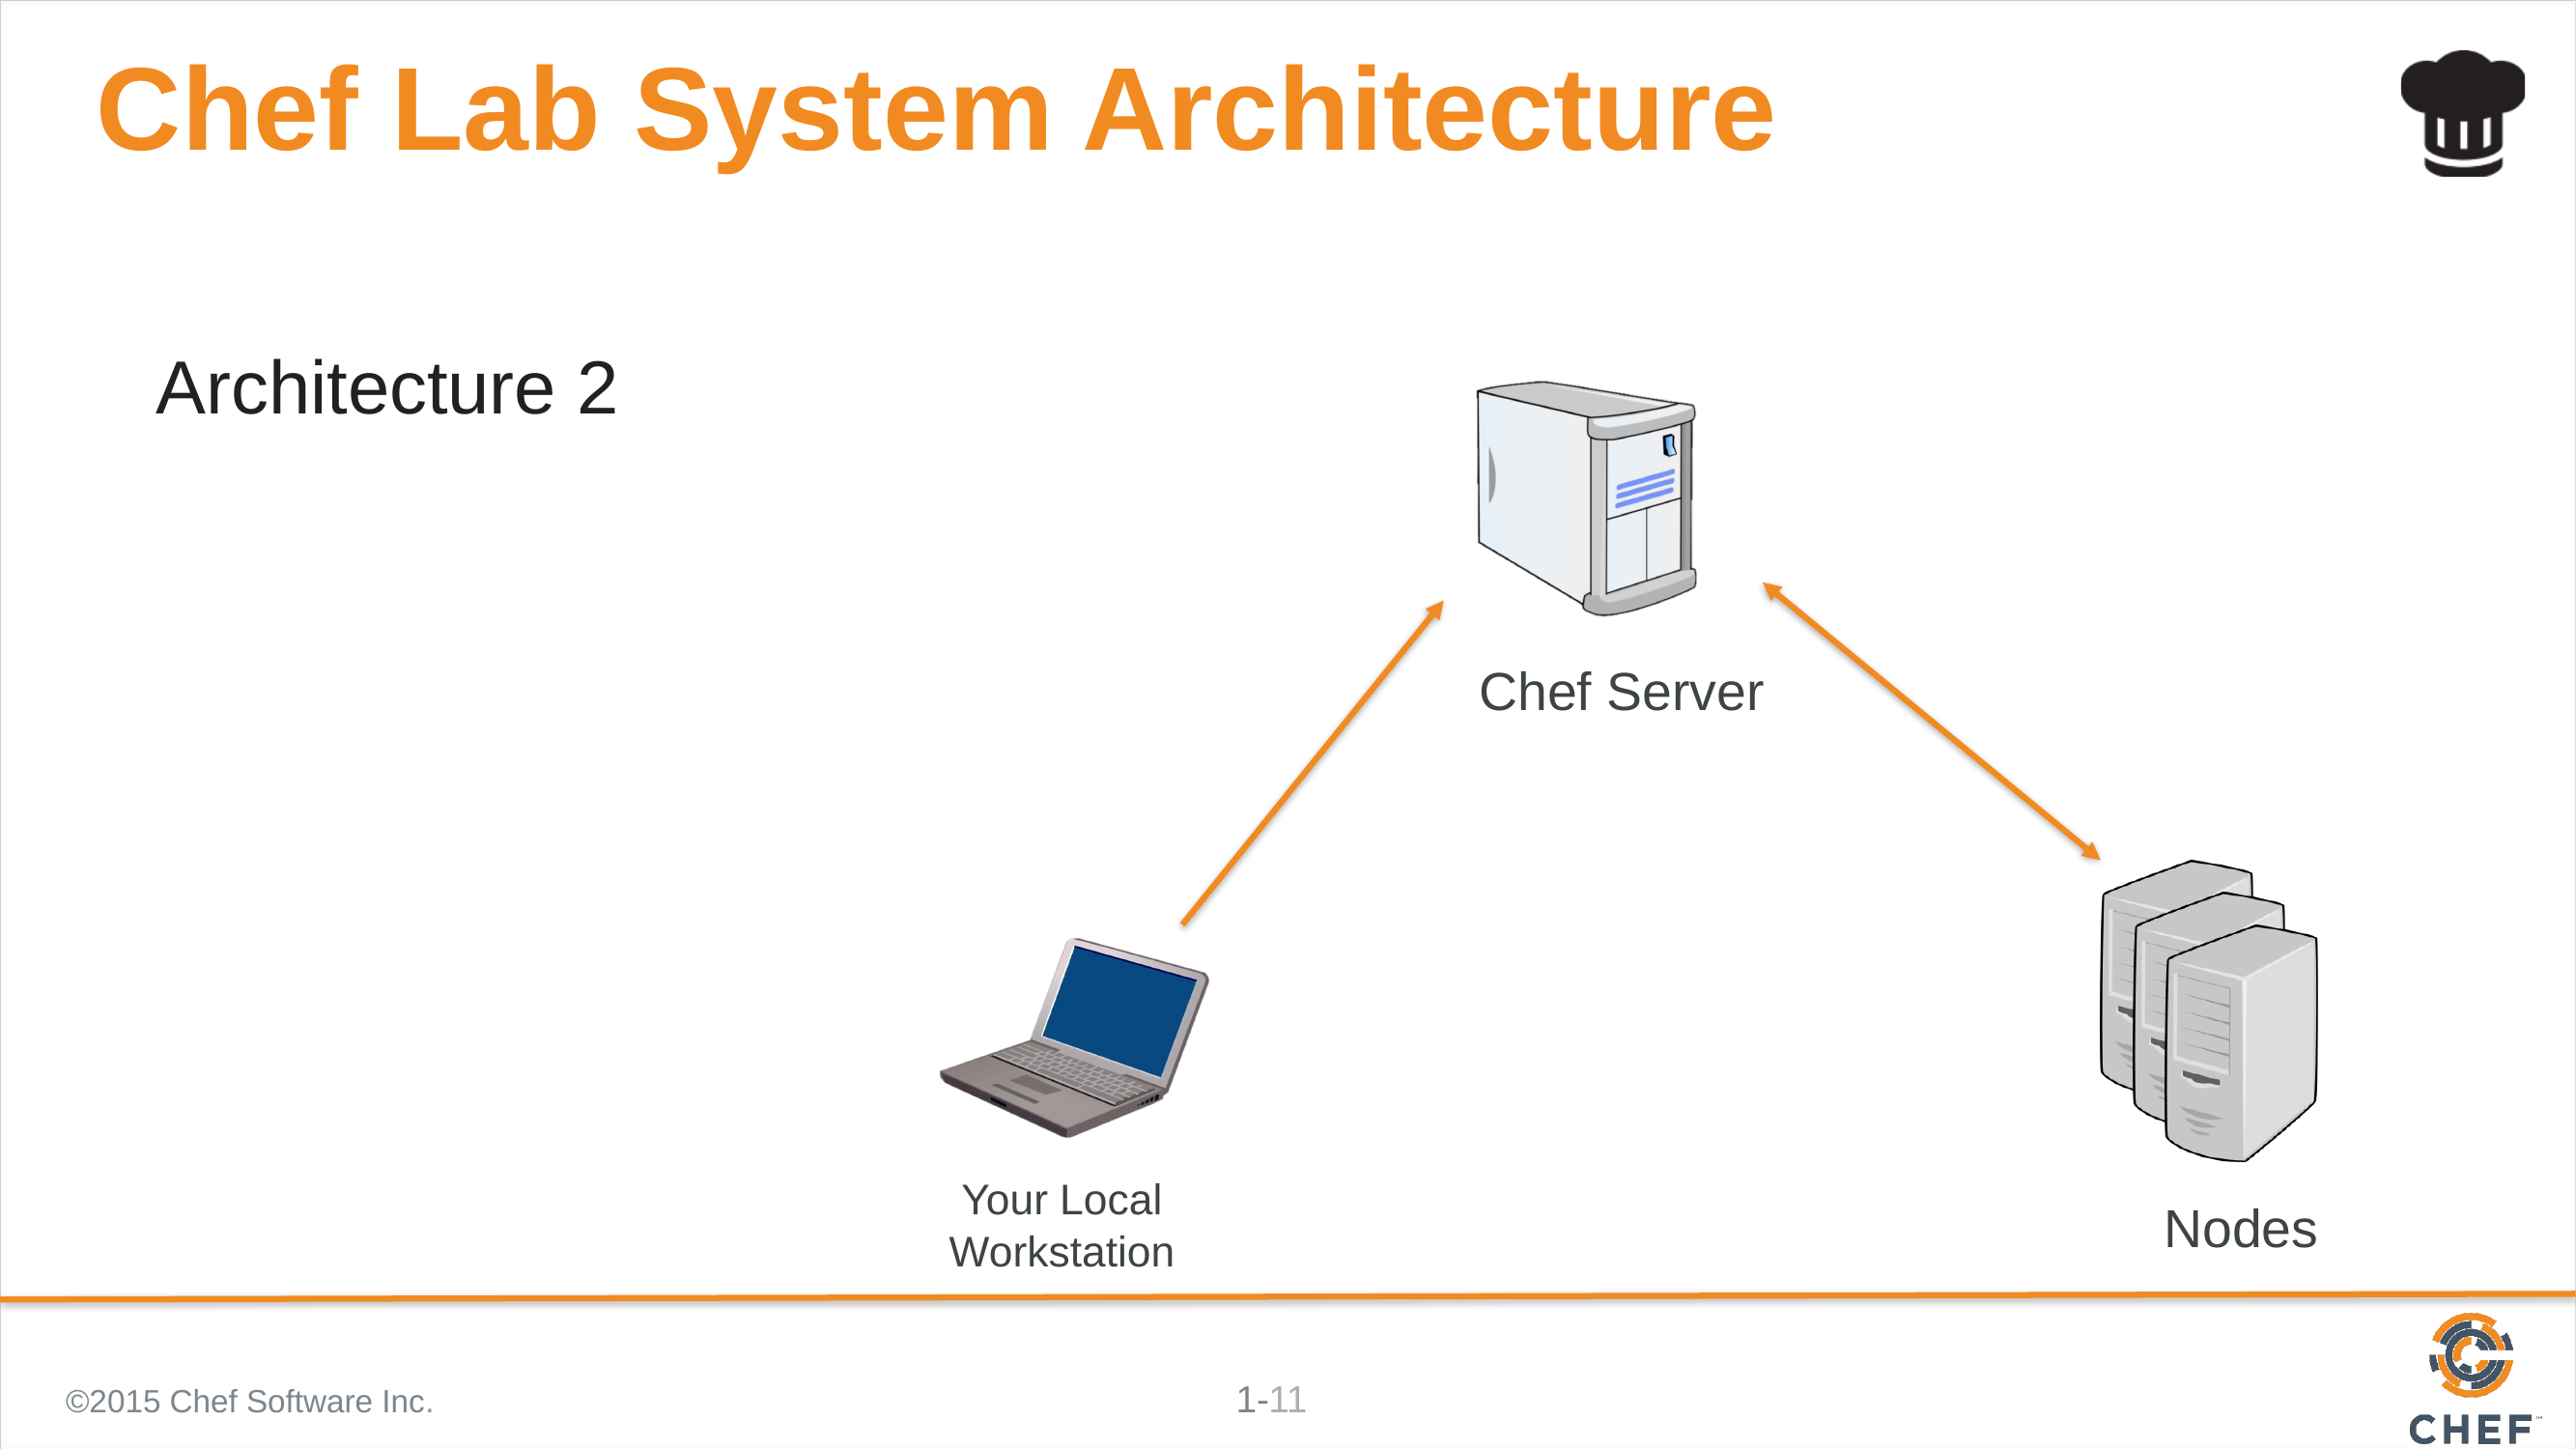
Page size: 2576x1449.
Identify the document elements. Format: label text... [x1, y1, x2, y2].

list Architecture 2 [107, 294, 2469, 1142]
text_box Chef Server [1450, 656, 1757, 740]
text_box Your Local Workstation [888, 1172, 1236, 1276]
picture [1456, 368, 1725, 640]
footer ©2015 Chef Software Inc. [51, 1359, 952, 1440]
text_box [2100, 860, 2318, 1162]
text_box Nodes [2067, 1193, 2416, 1276]
picture [2399, 1297, 2550, 1449]
title Chef Lab System Architecture [96, 48, 2463, 180]
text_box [1762, 582, 2102, 861]
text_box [1181, 600, 1445, 925]
picture [939, 937, 1209, 1142]
slide_number 11 [998, 1359, 1578, 1437]
